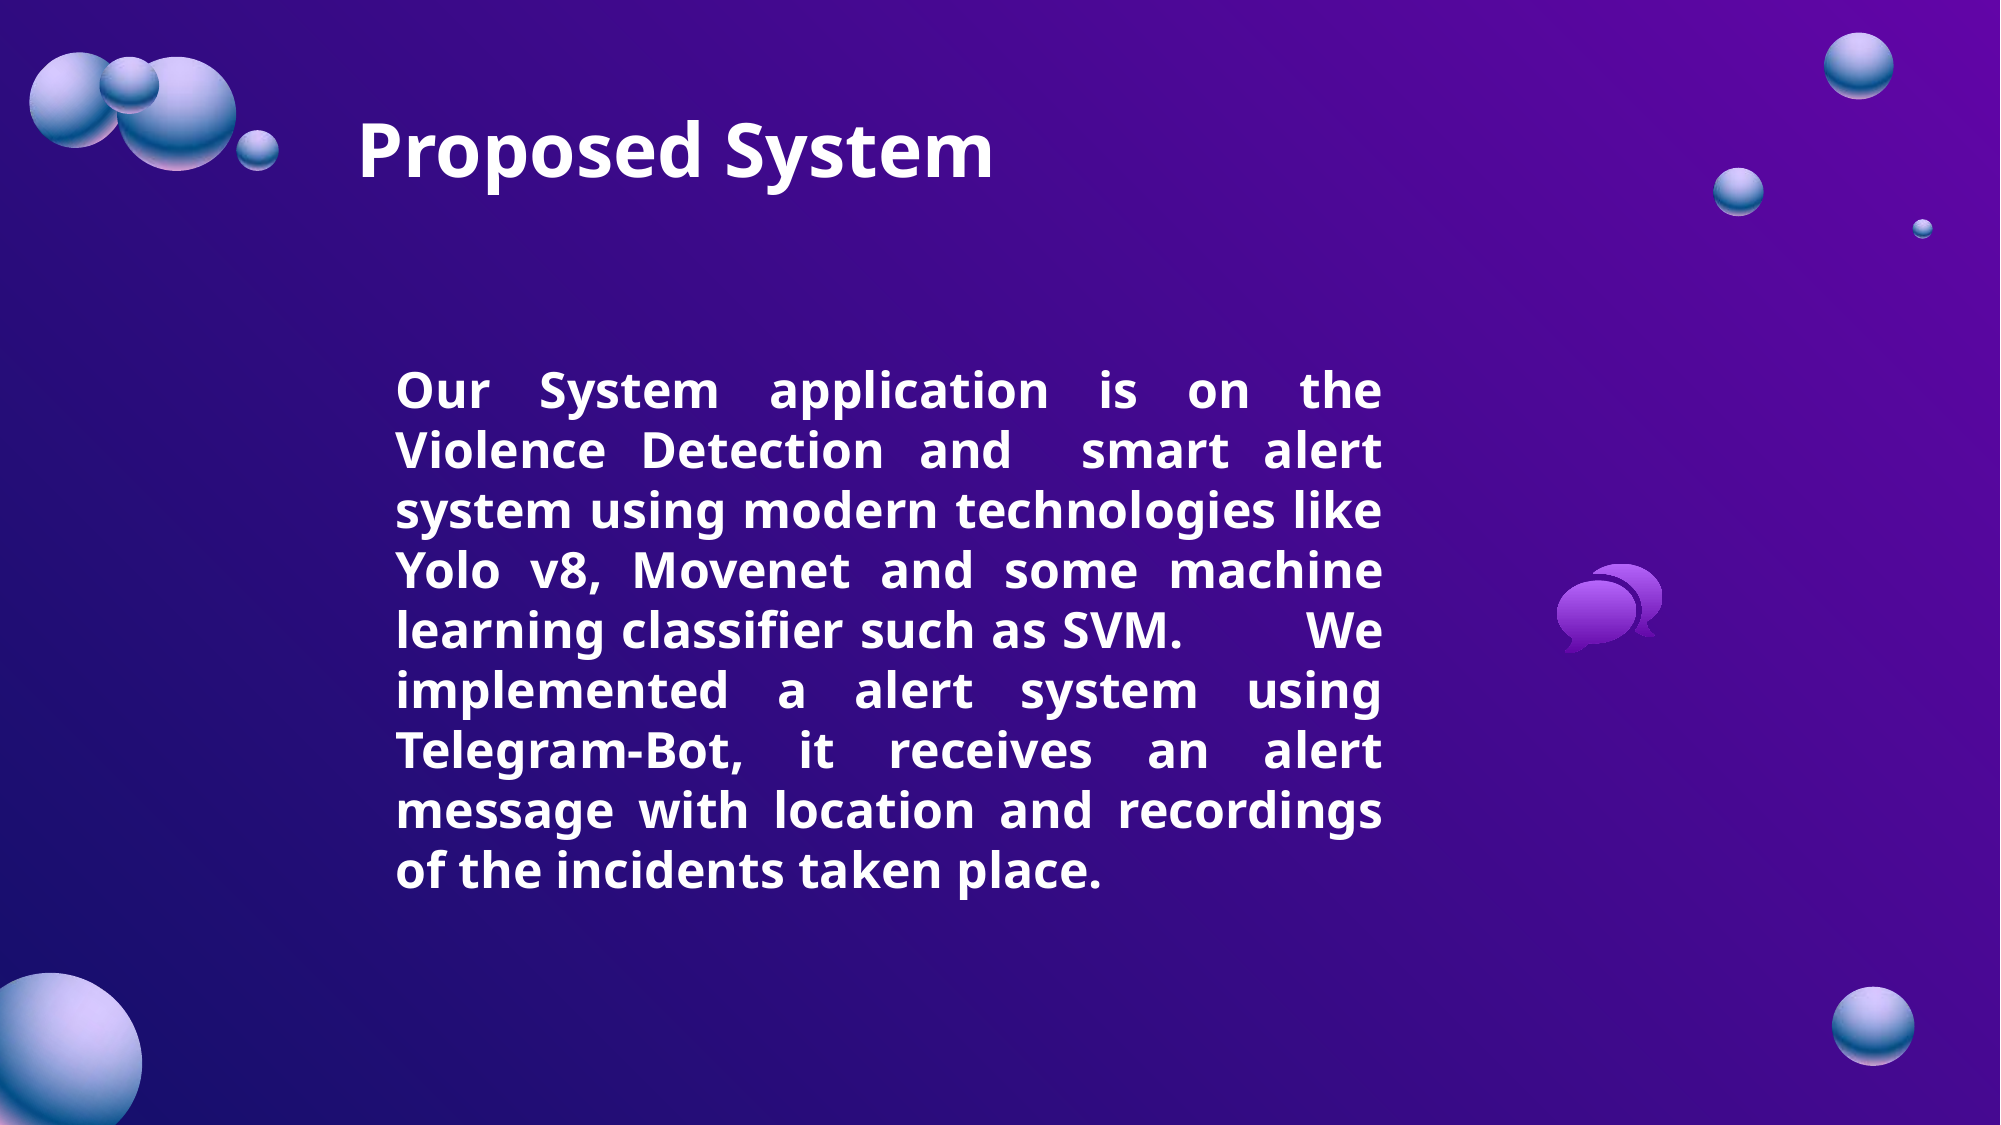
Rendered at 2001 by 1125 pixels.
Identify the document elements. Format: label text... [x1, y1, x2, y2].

picture [1823, 32, 1894, 100]
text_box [1555, 562, 1664, 654]
picture [1912, 219, 1933, 239]
text_box Proposed System [322, 95, 1458, 201]
text_box Our System application is on the Violence Detection and smart alert system using modern technologies like Yolo v8, Movenet and some machine learning classifier such as SVM. We implemented a alert system using Telegram-Bot, it receives an alert message with location and recordings of the incidents taken place. [380, 350, 1399, 906]
picture [1831, 986, 1915, 1066]
picture [1713, 167, 1764, 217]
picture [0, 972, 143, 1125]
picture [29, 52, 279, 171]
